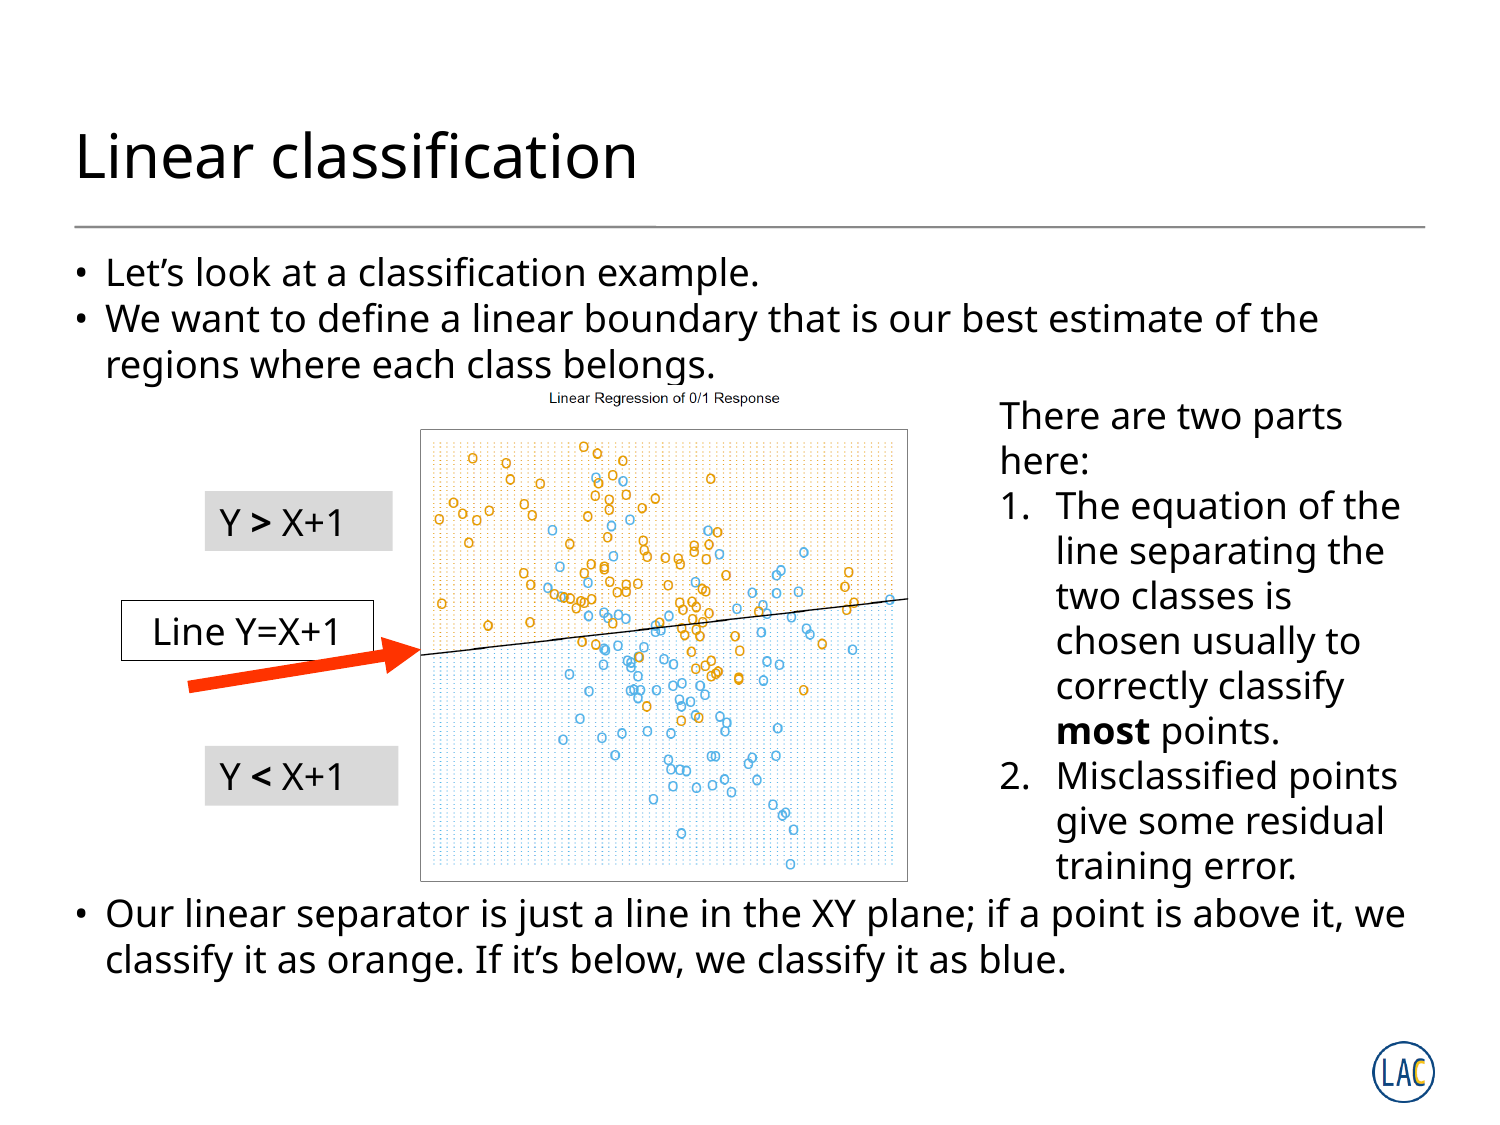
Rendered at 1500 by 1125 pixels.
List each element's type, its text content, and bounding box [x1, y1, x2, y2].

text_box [188, 649, 422, 688]
text_box Line Y=X+1 [121, 600, 374, 661]
text_box Y > X+1 [204, 491, 393, 551]
list Let’s look at a classification example. We want to define a linear boundary that is our best estimate of the regions where each class belongs. Our linear separator is just a line in the XY plane; if a point is above it, we classify it as orange. If it’s below, we classify it as blue. [65, 240, 1435, 1026]
text_box There are two parts here: The equation of the line separating the two classes is chosen usually to correctly classify most points. Misclassified points give some residual training error. [984, 384, 1434, 895]
text_box Y < X+1 [204, 745, 393, 806]
title Linear classification [65, 38, 1435, 200]
picture [1372, 1041, 1435, 1103]
picture [398, 385, 935, 893]
